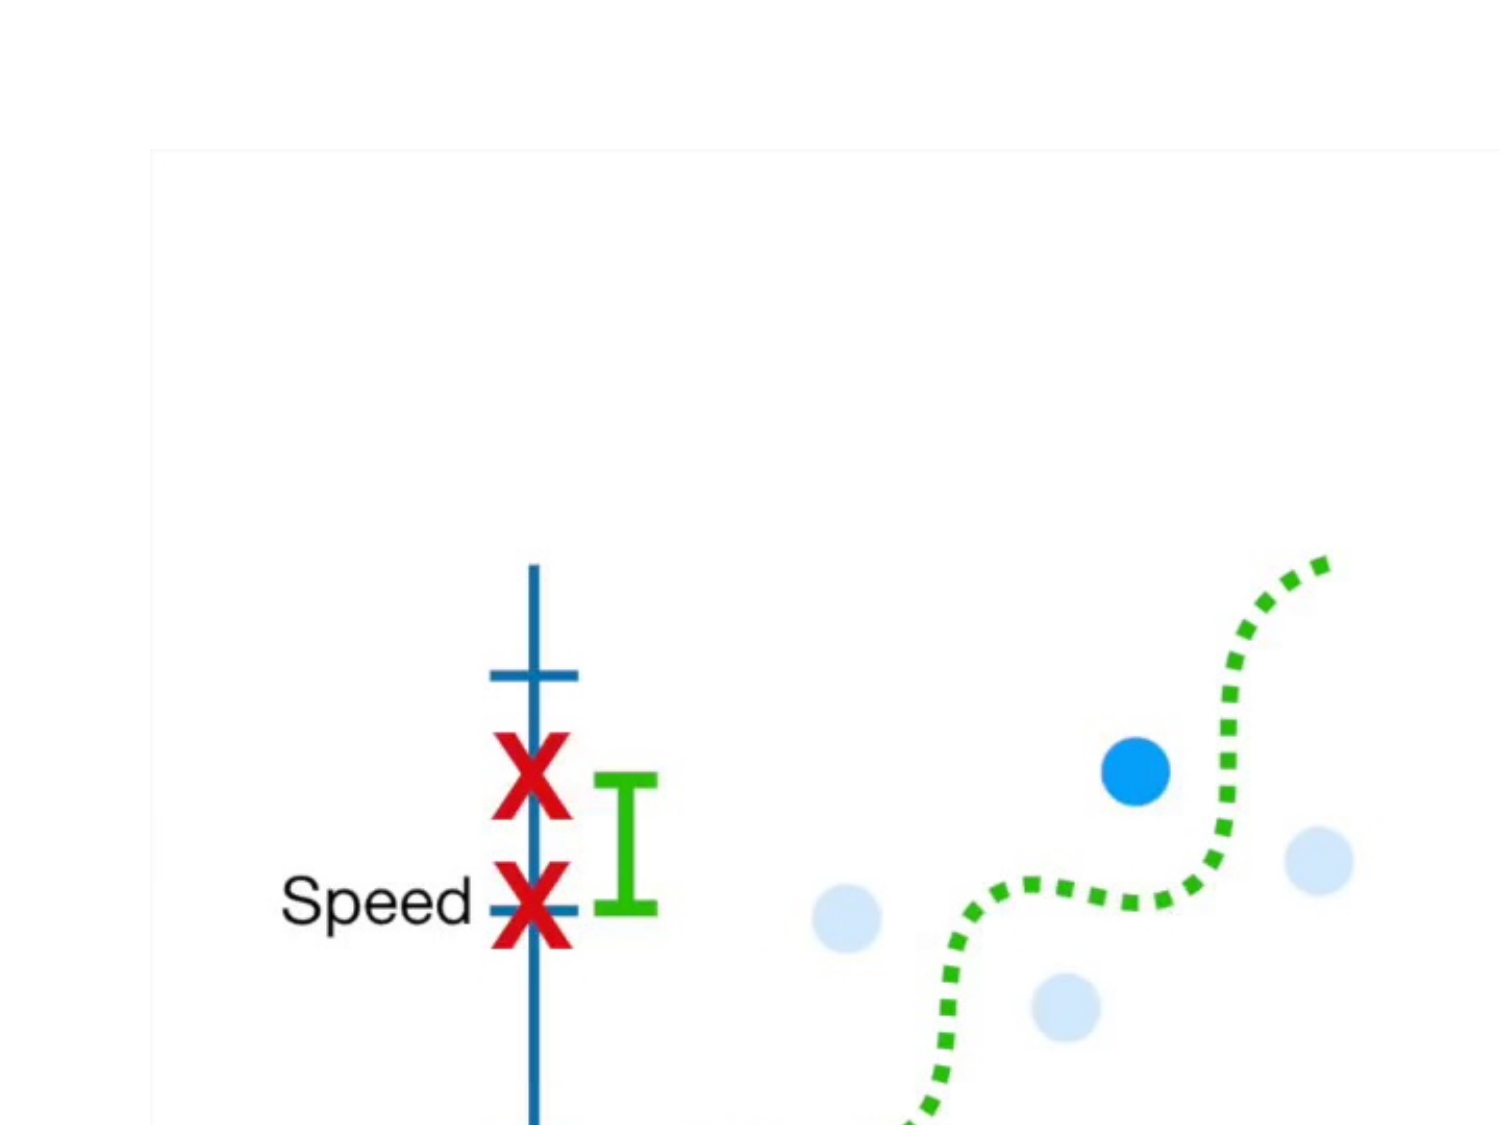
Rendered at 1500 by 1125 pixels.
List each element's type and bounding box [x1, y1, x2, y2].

picture [149, 149, 1500, 1125]
